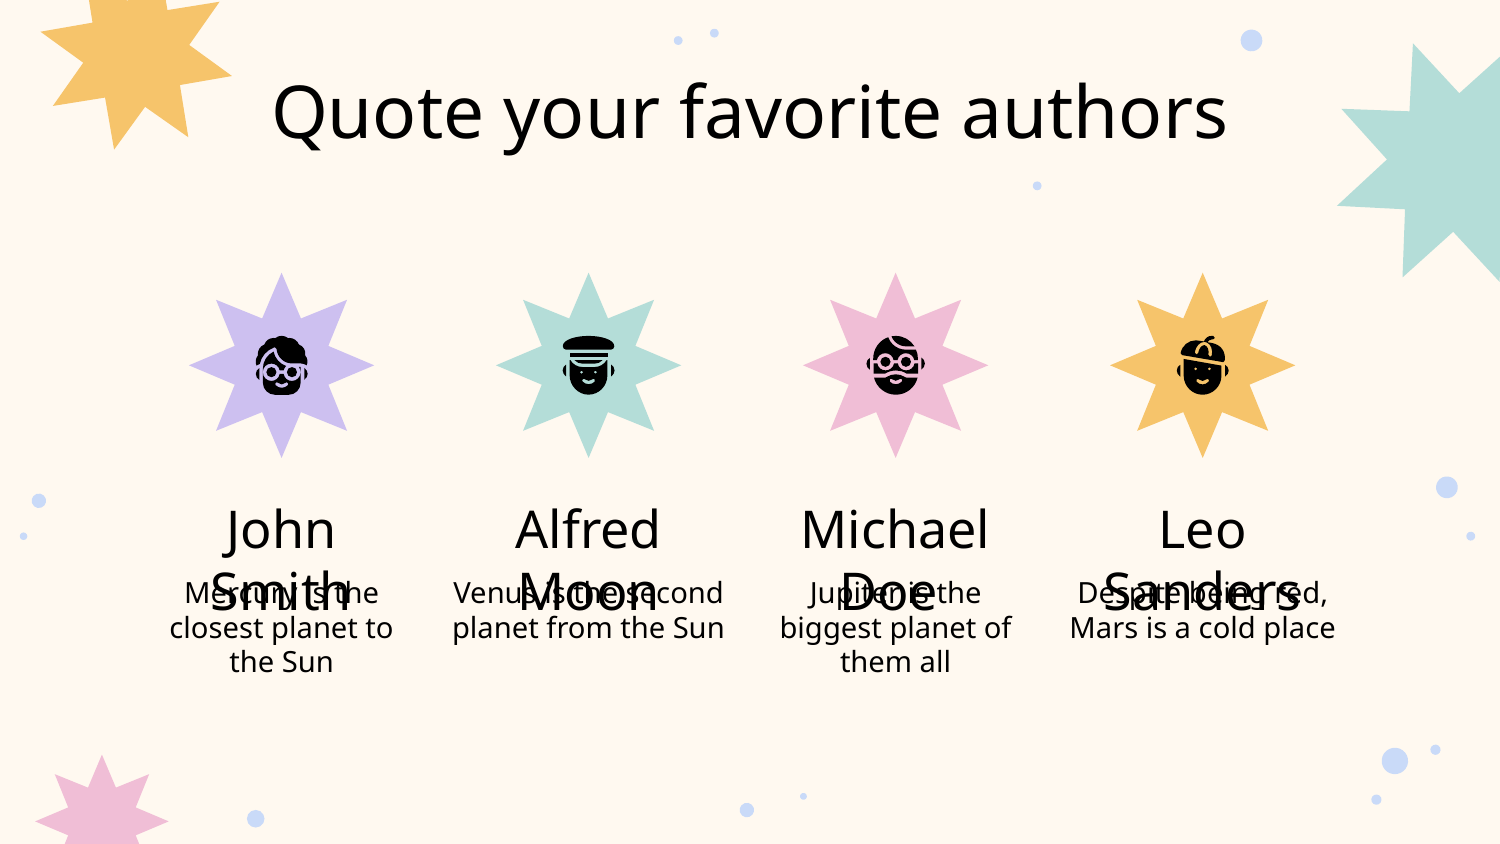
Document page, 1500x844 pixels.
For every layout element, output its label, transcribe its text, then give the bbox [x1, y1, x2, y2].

subtitle Despite being red, Mars is a cold place [1049, 558, 1357, 646]
text_box [1110, 272, 1296, 458]
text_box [1176, 335, 1229, 395]
subtitle Jupiter is the biggest planet of them all [742, 558, 1049, 646]
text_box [254, 335, 309, 395]
text_box [802, 272, 989, 458]
text_box [495, 272, 682, 458]
title Quote your favorite authors [130, 50, 1370, 144]
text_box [562, 335, 615, 395]
subtitle John Smith [135, 481, 428, 537]
subtitle Michael Doe [749, 481, 1042, 537]
subtitle Mercury is the closest planet to the Sun [128, 558, 436, 646]
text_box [866, 335, 926, 395]
text_box [188, 272, 375, 458]
subtitle Venus is the second planet from the Sun [436, 558, 742, 646]
subtitle Leo Sanders [1056, 481, 1349, 537]
subtitle Alfred Moon [442, 481, 735, 537]
